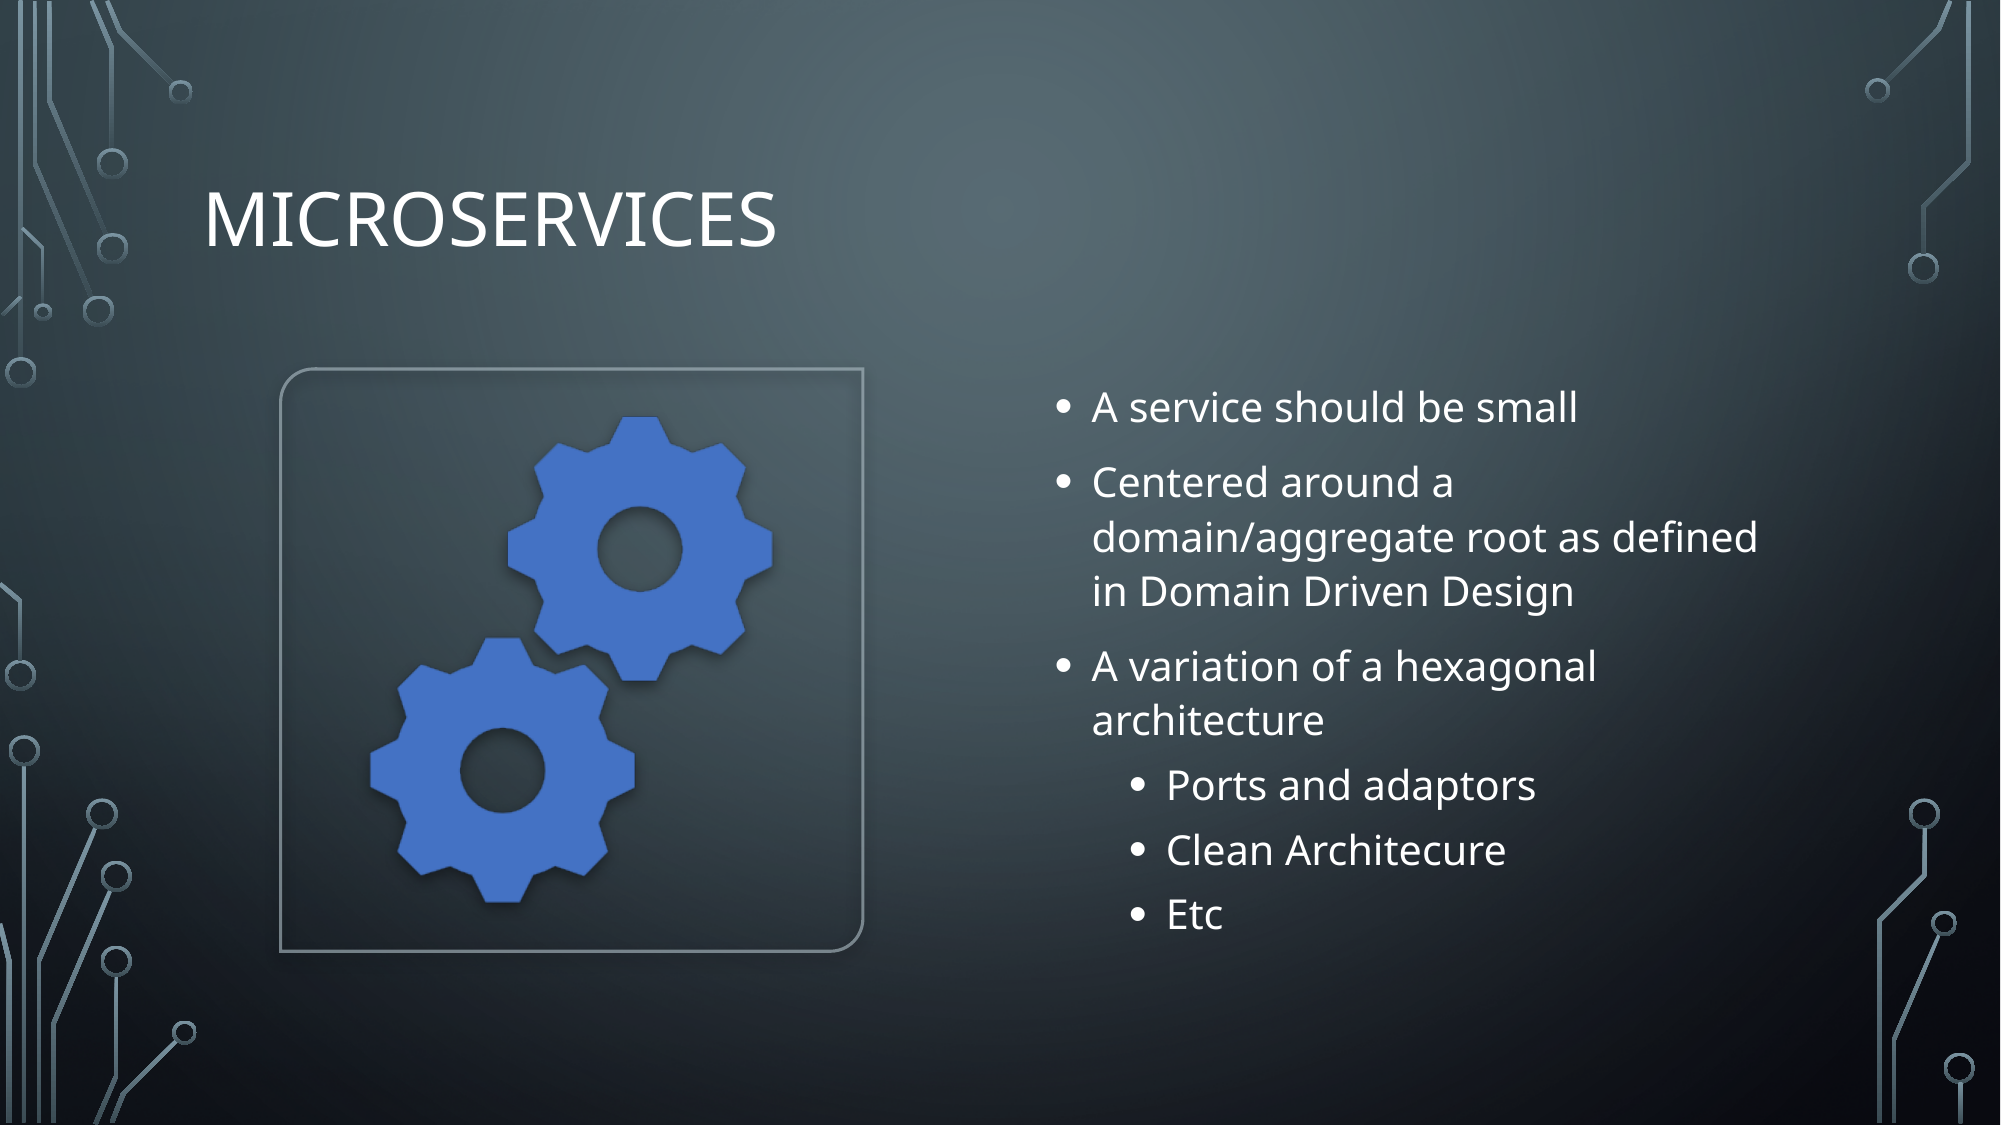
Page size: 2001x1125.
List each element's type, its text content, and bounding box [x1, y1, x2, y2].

title Microservices [187, 101, 1813, 344]
list A service should be small Centered around a domain/aggregate root as defined in Domain Driven Design A variation of a hexagonal architecture Ports and adaptors Clean Architecure Etc [1039, 369, 1813, 950]
picture [280, 368, 864, 952]
